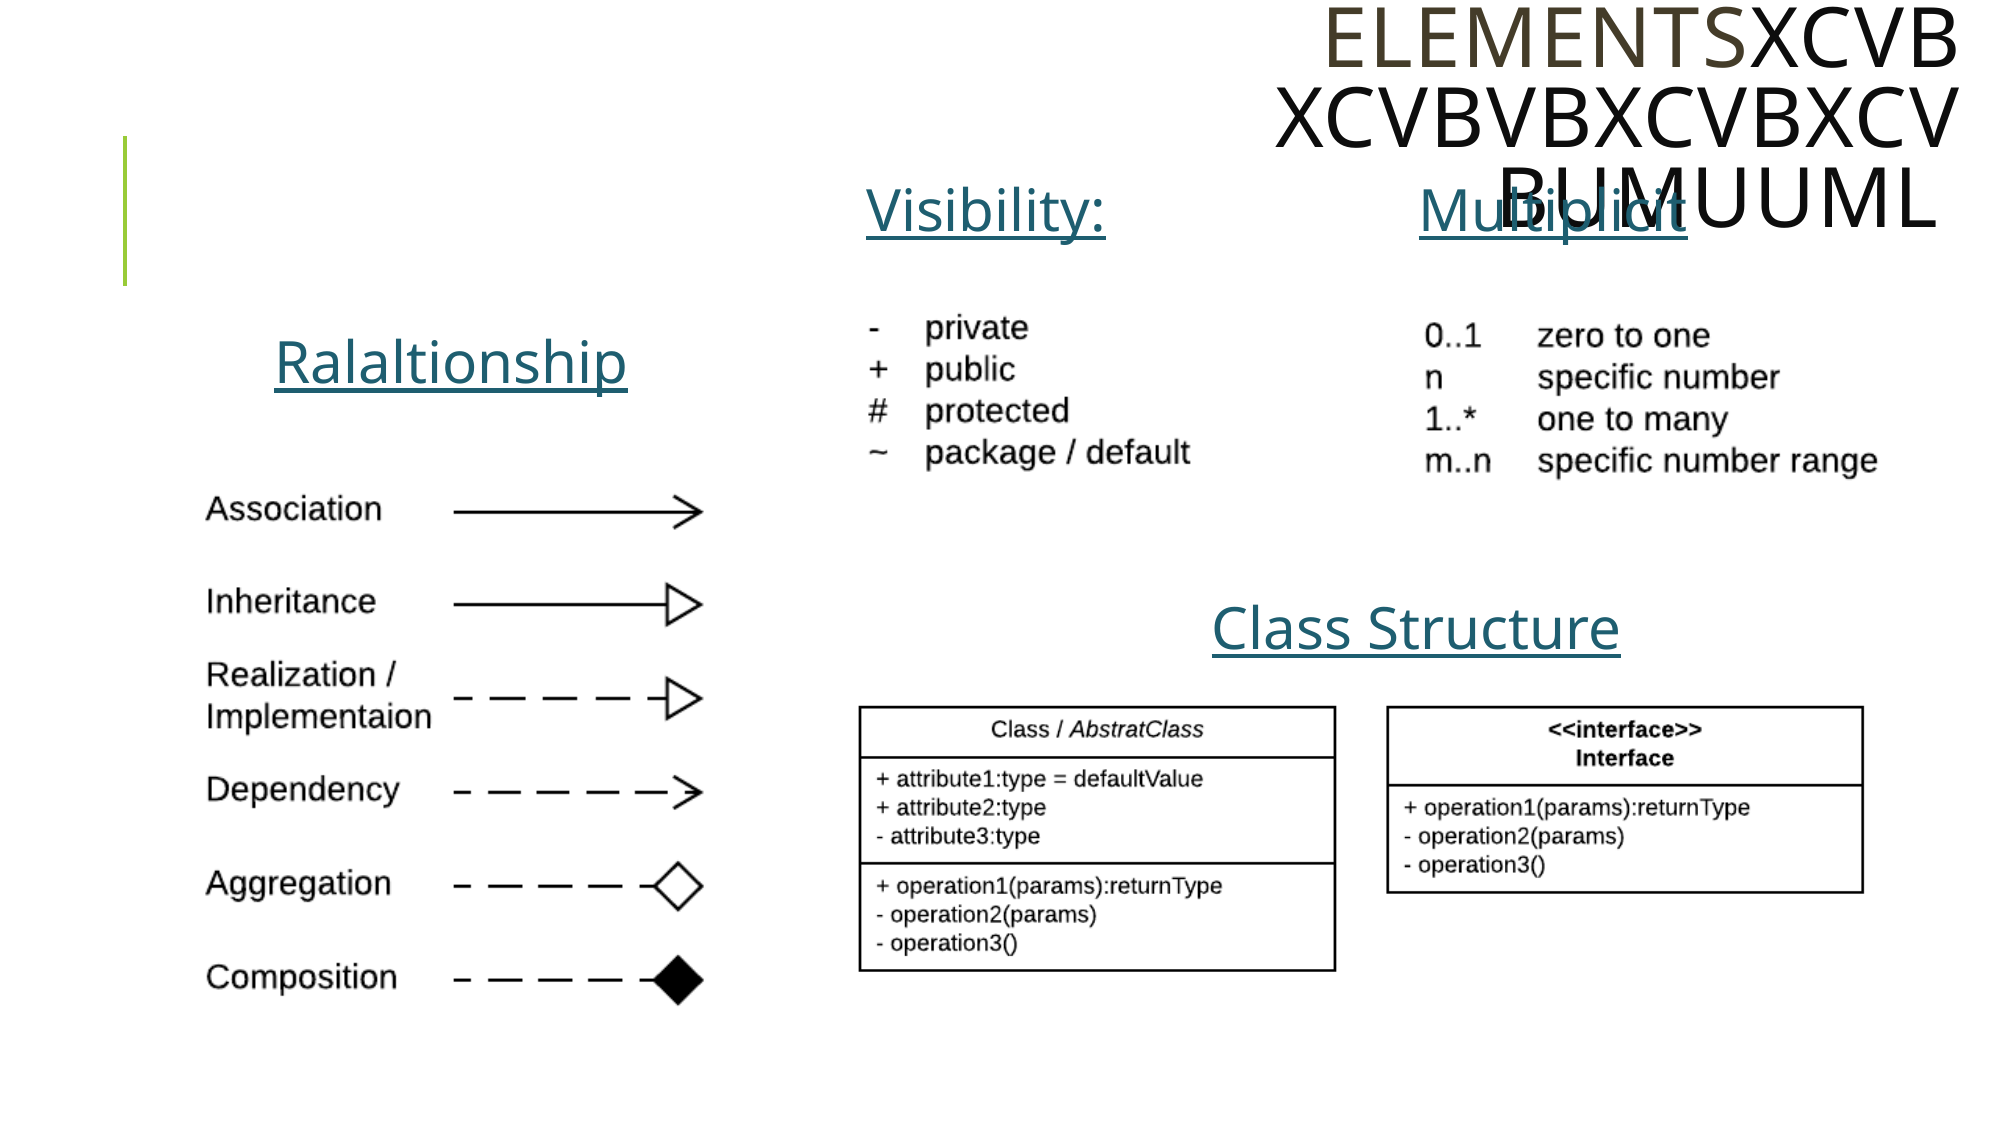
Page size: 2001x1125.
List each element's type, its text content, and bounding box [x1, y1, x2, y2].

text_box Ralaltionship Types: [195, 318, 708, 398]
picture [137, 403, 1942, 1090]
picture [809, 238, 1258, 554]
text_box Multiplicity: [1403, 165, 1715, 241]
text_box Visibility: [851, 165, 1141, 233]
picture [1359, 246, 1968, 562]
title Diagram ElementsxcvbxcvbvbxcvbxcvbUMUUML [1257, 22, 1978, 144]
text_box Class Structure [1196, 583, 1654, 660]
